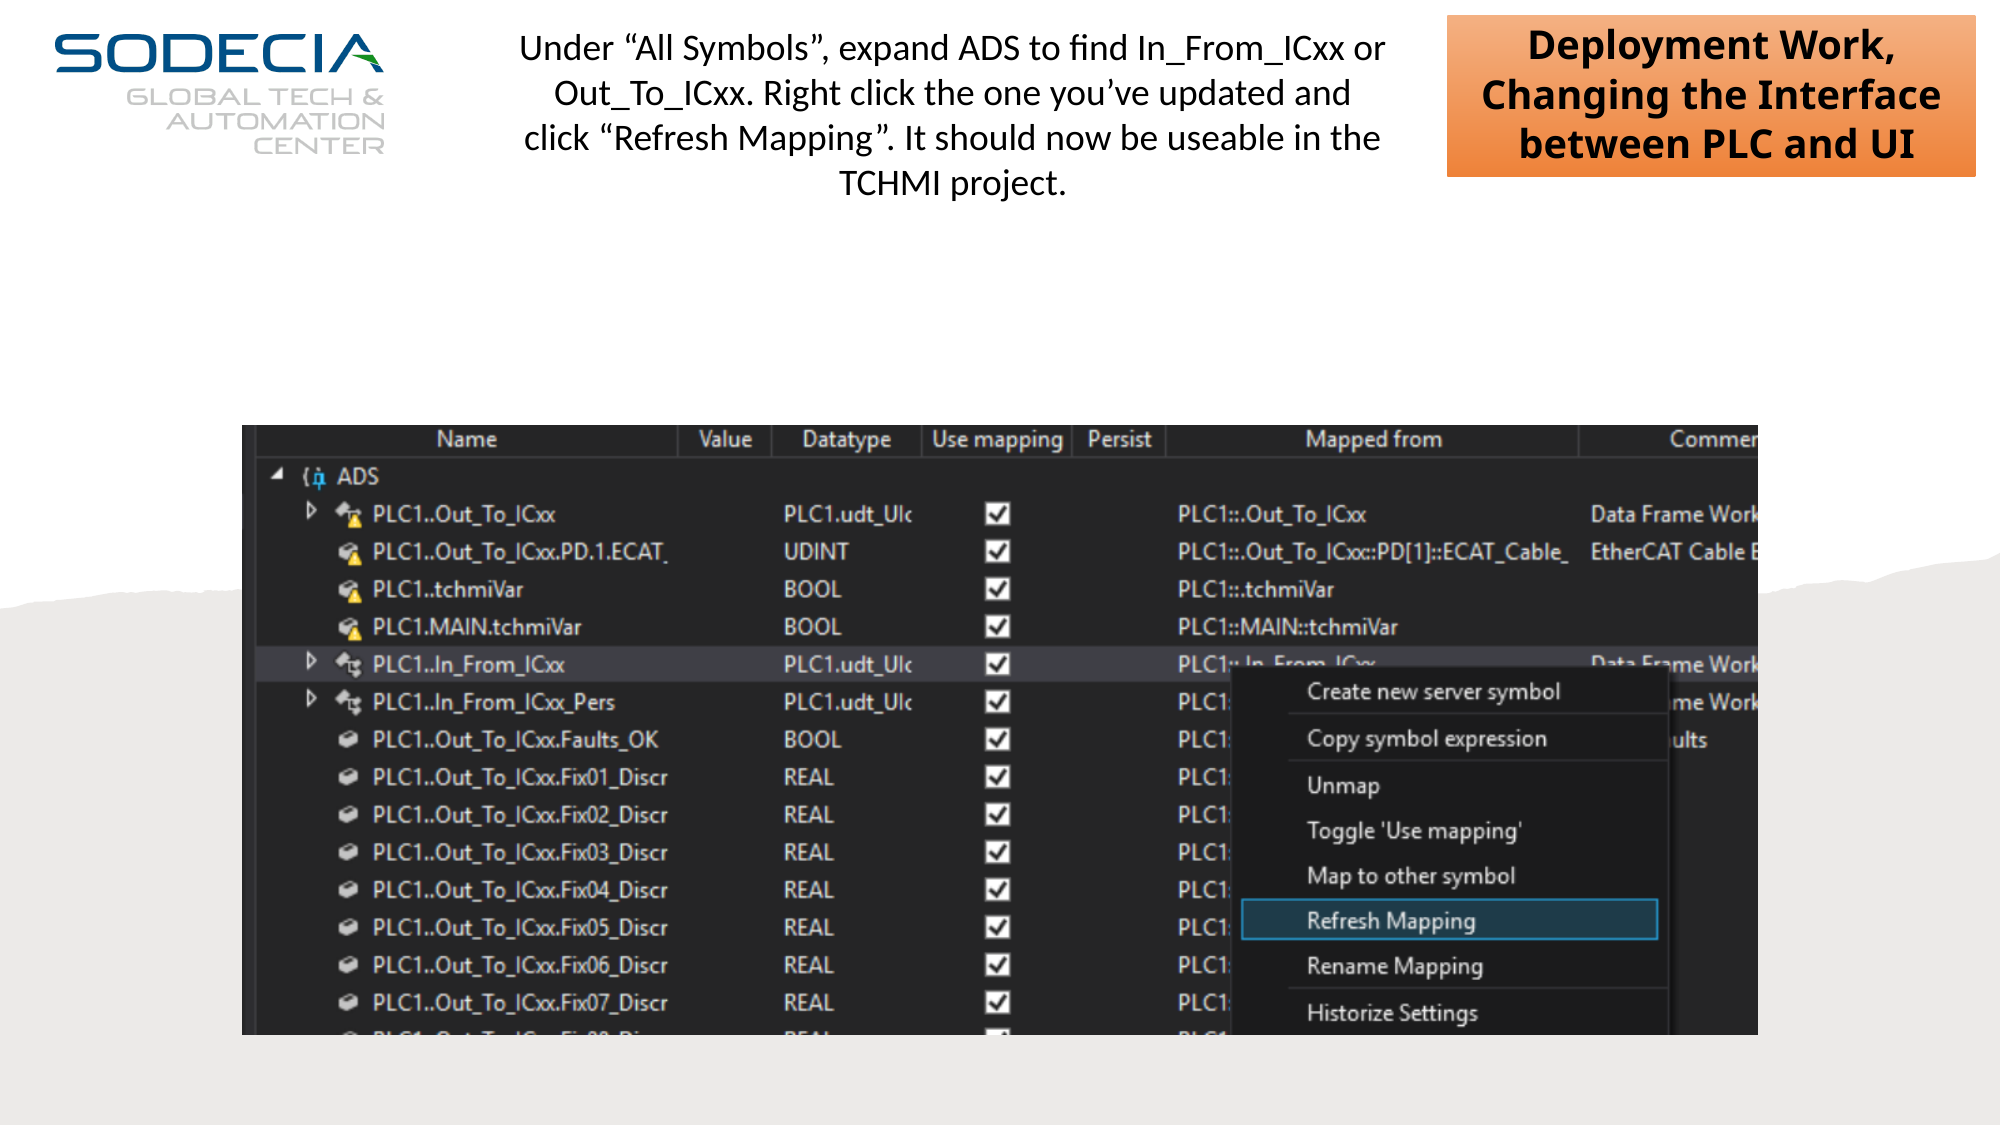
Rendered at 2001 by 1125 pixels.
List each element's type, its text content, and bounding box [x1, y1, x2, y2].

picture [242, 425, 1758, 1035]
text_box Deployment Work, Changing the Interface between PLC and UI [1447, 15, 1976, 177]
picture [55, 34, 384, 154]
text_box Under “All Symbols”, expand ADS to find In_From_ICxx or Out_To_ICxx. Right click the one you’ve updated and click “Refresh Mapping”. It should now be useable in the TCHMI project. [503, 15, 1403, 300]
text_box [0, 551, 2000, 1125]
